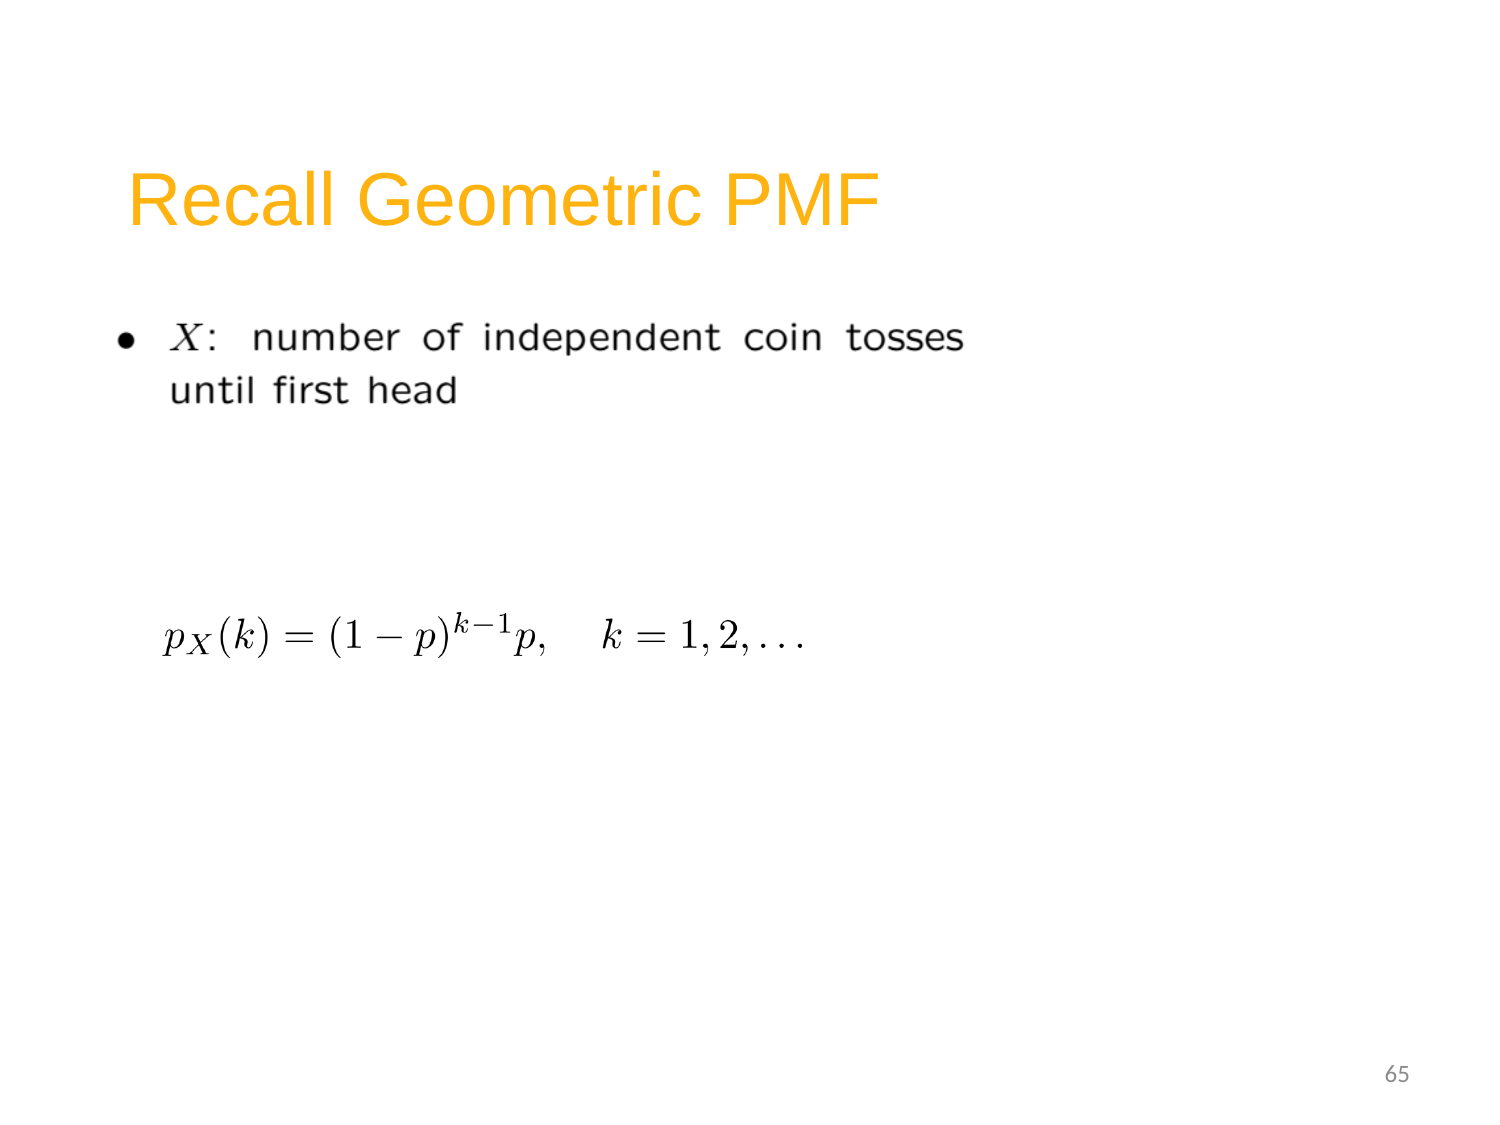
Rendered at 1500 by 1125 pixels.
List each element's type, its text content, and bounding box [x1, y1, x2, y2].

slide_number 65 [1074, 1042, 1425, 1103]
title Recall Geometric PMF [112, 12, 1388, 379]
picture [87, 312, 1001, 415]
picture [162, 612, 802, 658]
